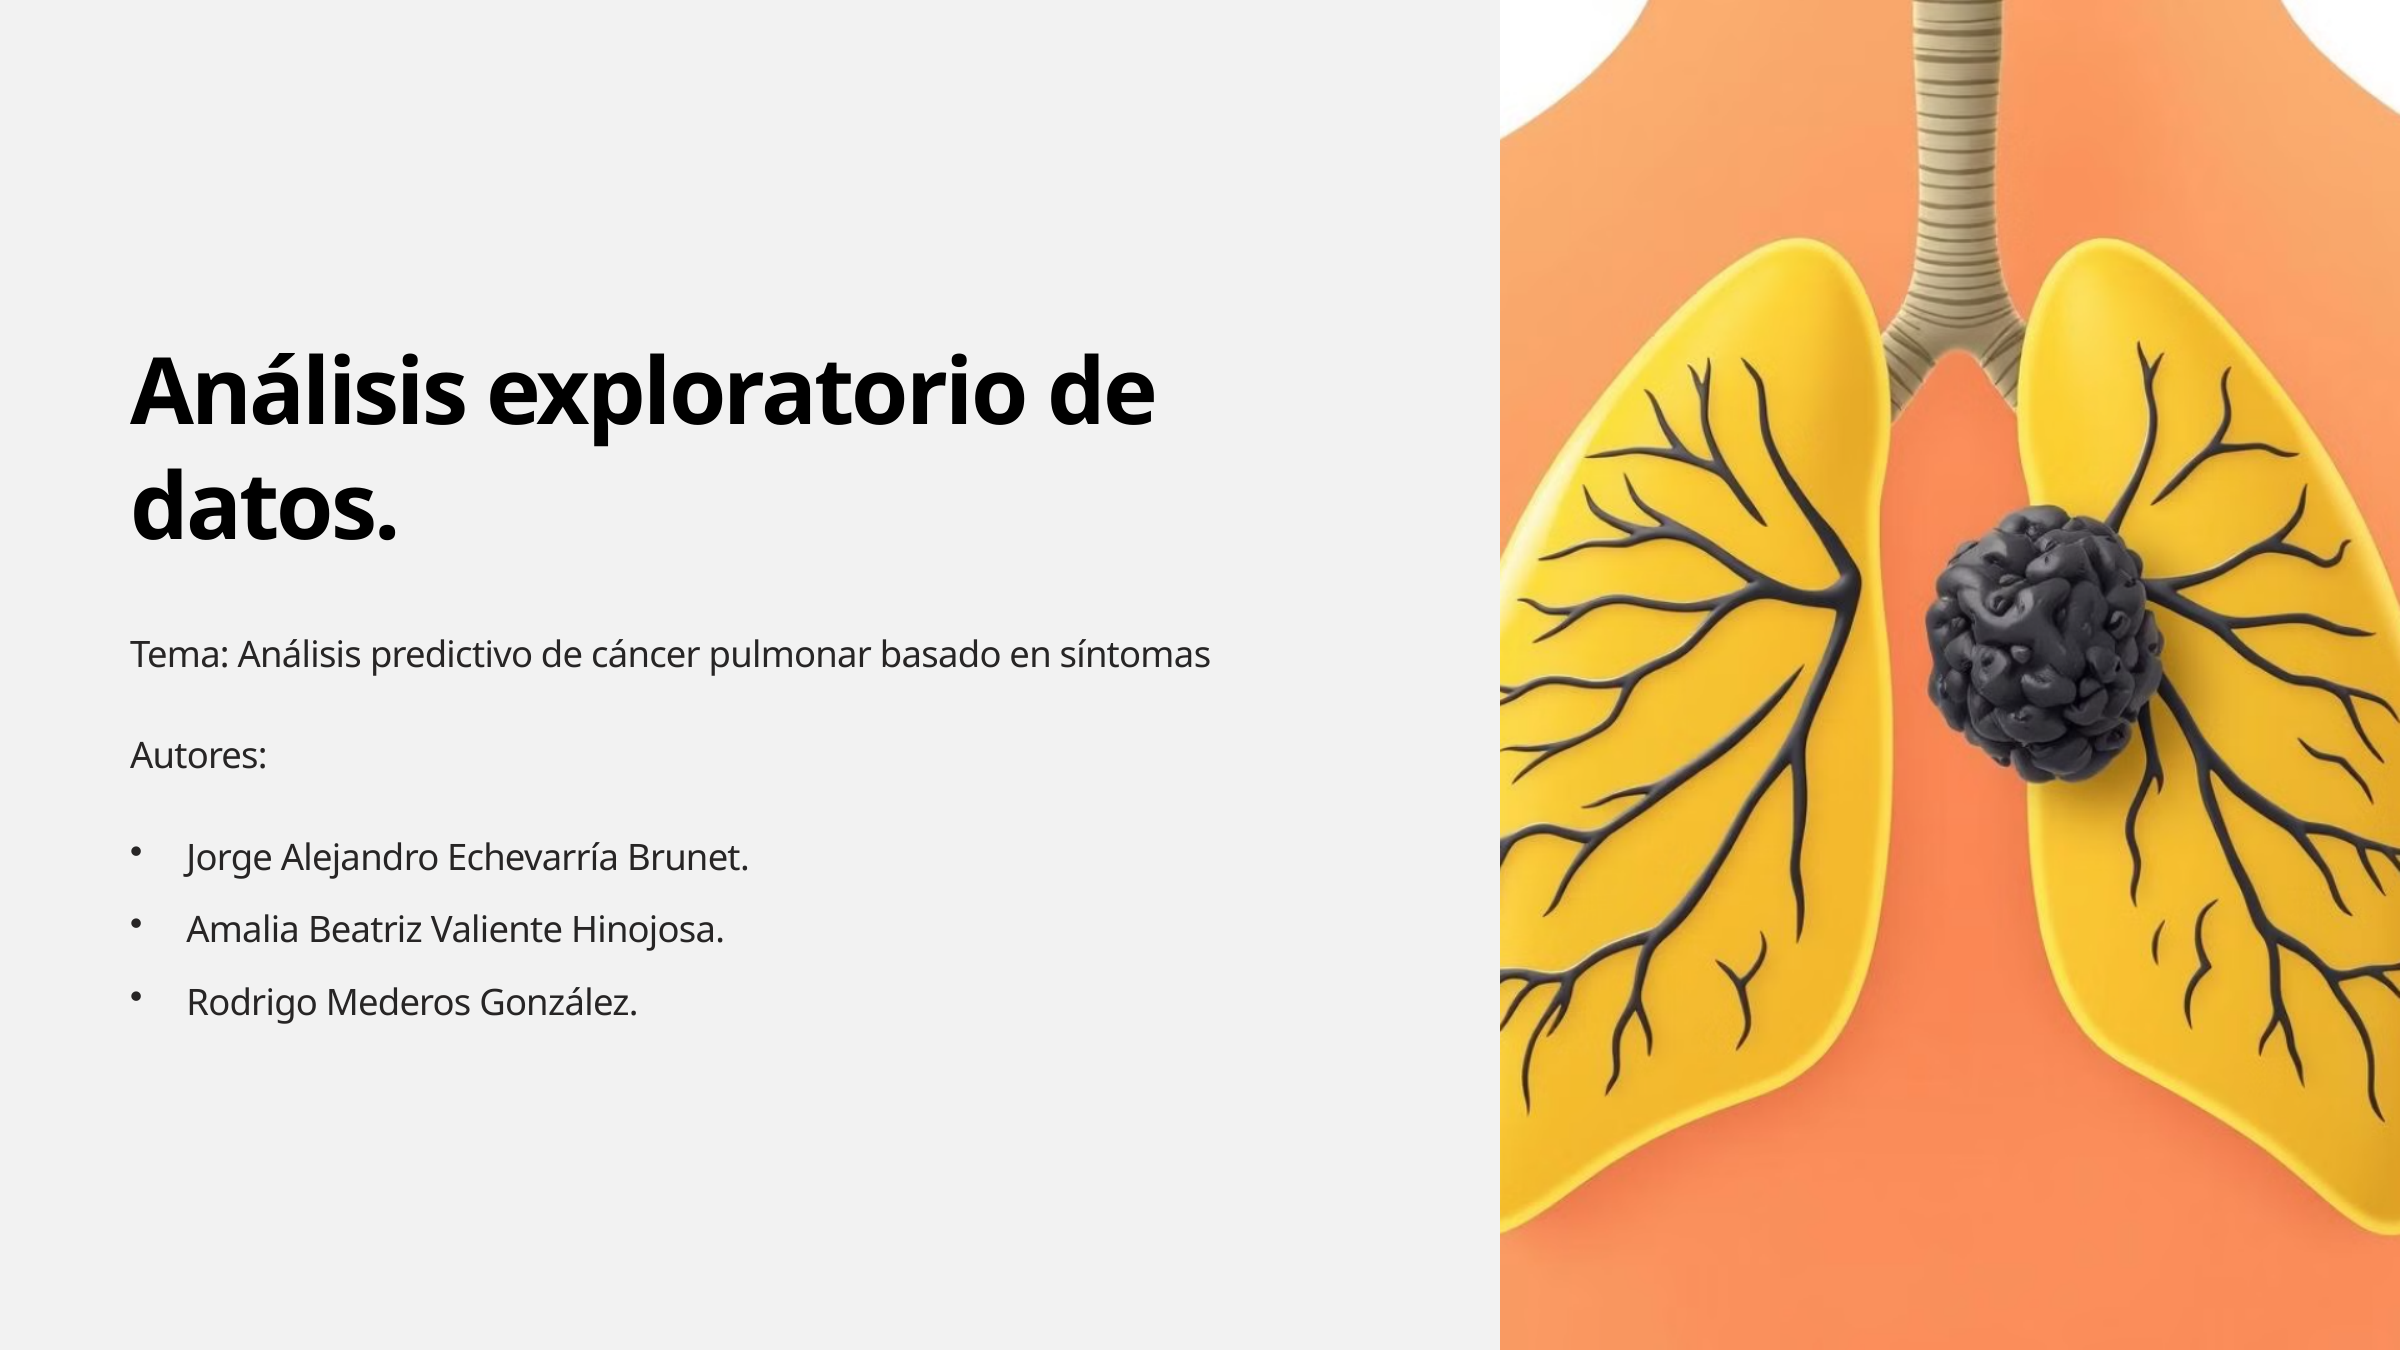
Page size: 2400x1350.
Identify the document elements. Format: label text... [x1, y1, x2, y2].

picture [1499, 0, 2400, 1350]
text_box Tema: Análisis predictivo de cáncer pulmonar basado en síntomas [130, 615, 1370, 675]
text_box Análisis exploratorio de datos. [130, 327, 1370, 560]
text_box Jorge Alejandro Echevarría Brunet. [130, 818, 1370, 878]
text_box Autores: [130, 716, 1370, 777]
text_box Rodrigo Mederos González. [130, 963, 1370, 1023]
text_box Amalia Beatriz Valiente Hinojosa. [130, 890, 1370, 951]
